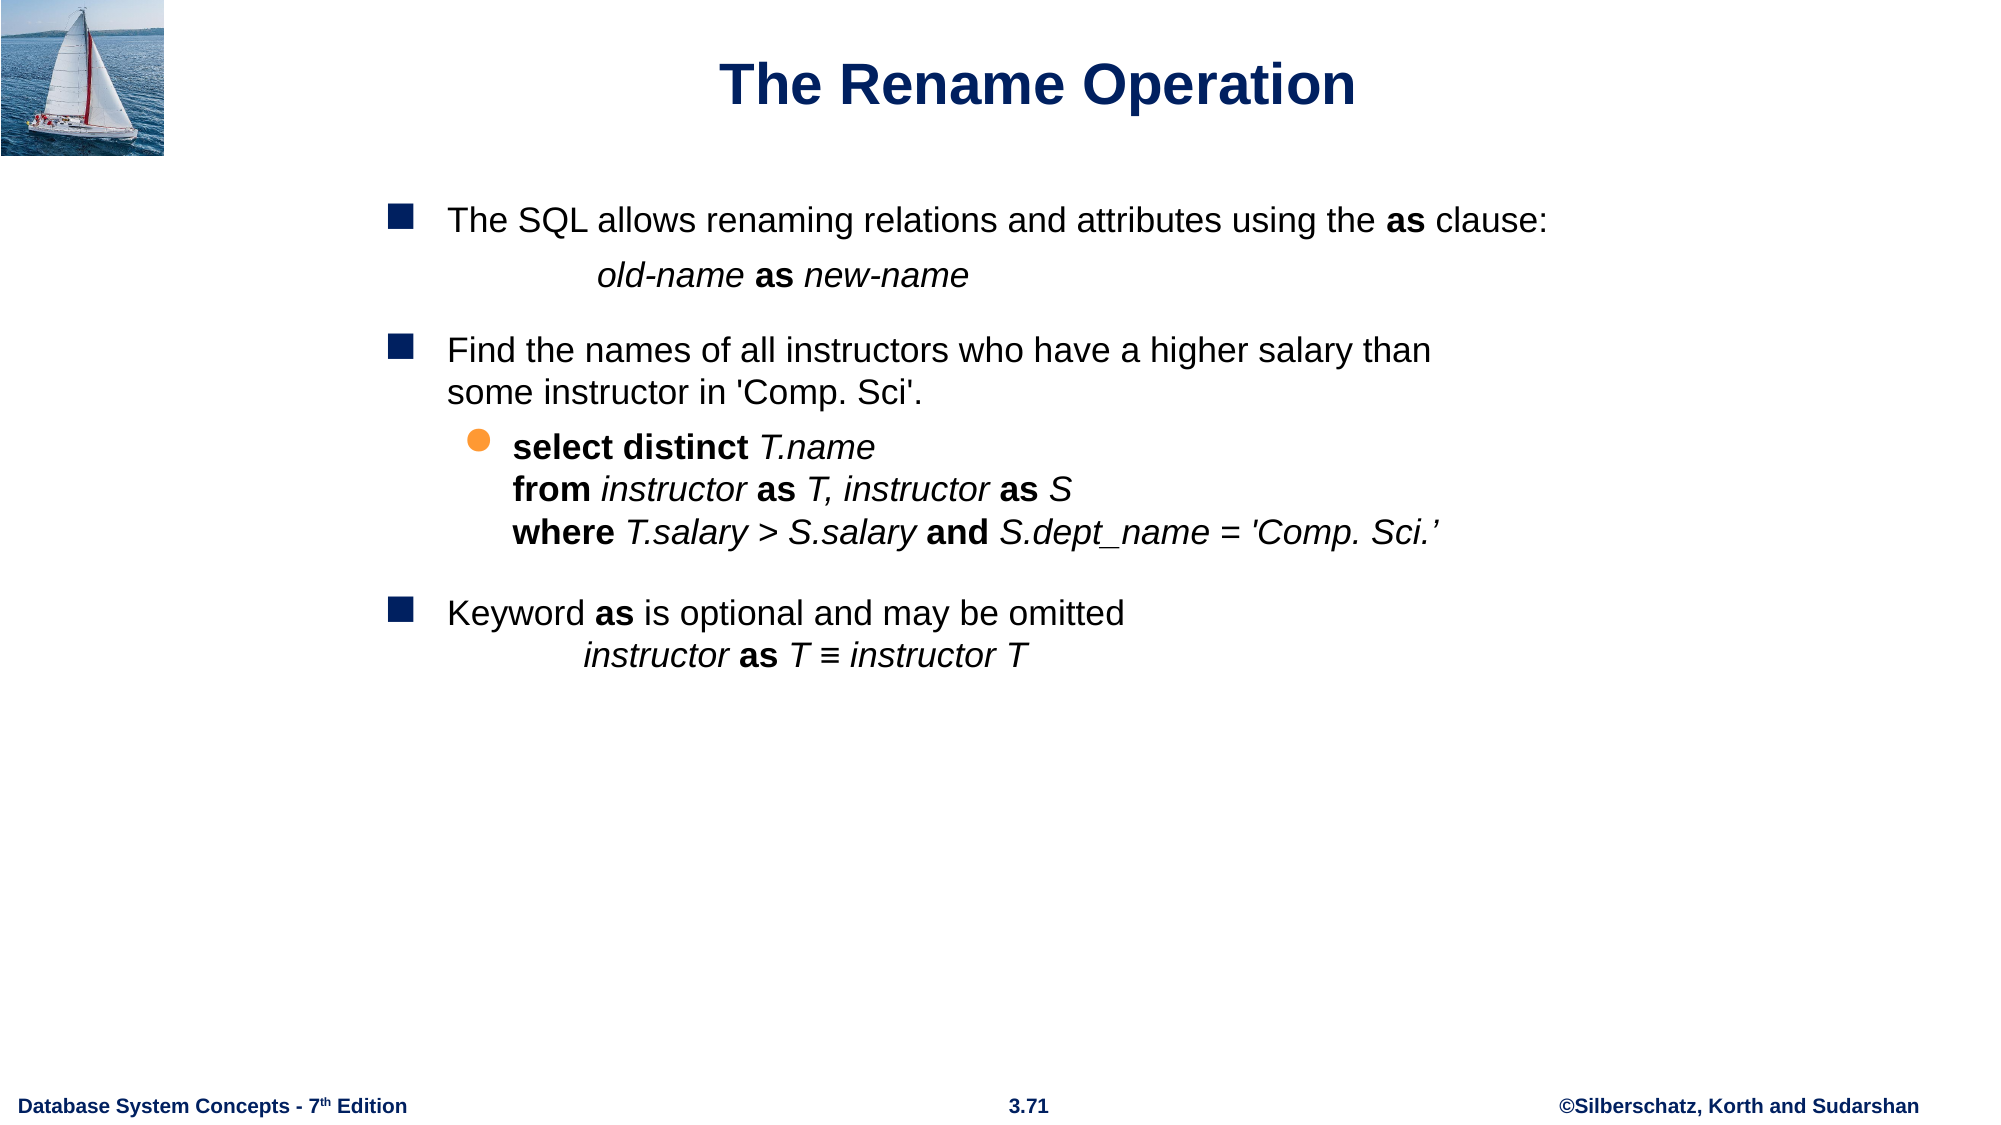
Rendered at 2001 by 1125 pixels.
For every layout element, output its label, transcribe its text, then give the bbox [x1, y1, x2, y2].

title The Rename Operation [375, 30, 1702, 132]
list The SQL allows renaming relations and attributes using the as clause: old-name as new-name Find the names of all instructors who have a higher salary than some instructor in 'Comp. Sci'. select distinct T.name from instructor as T, instructor as S where T.salary > S.salary and S.dept_name = 'Comp. Sci.’ Keyword as is optional and may be omitted instructor as T ≡ instructor T [376, 189, 1650, 749]
picture [1, 0, 164, 156]
